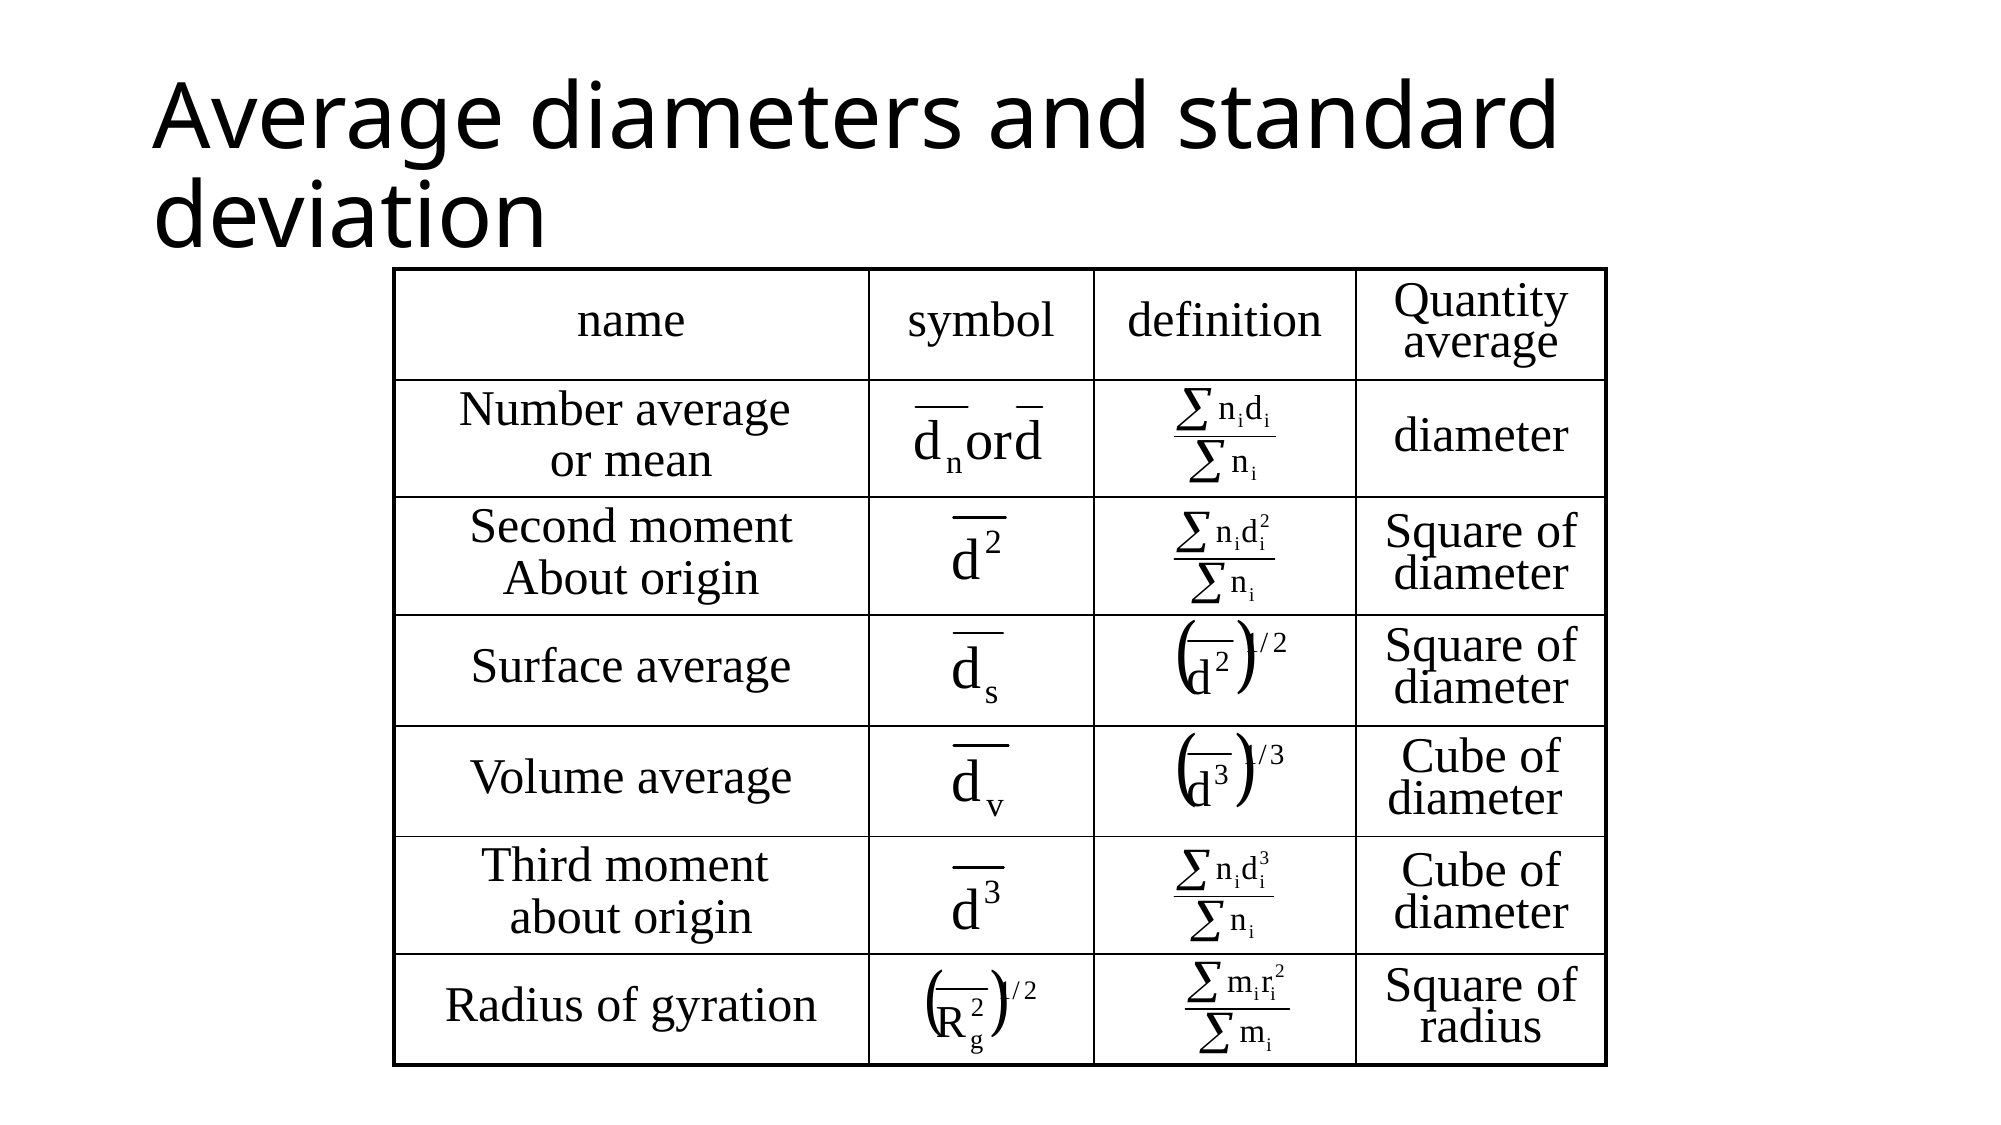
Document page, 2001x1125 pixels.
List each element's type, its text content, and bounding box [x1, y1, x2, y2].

table_cell [870, 955, 1093, 1063]
table_cell Square of radius [1357, 955, 1604, 1063]
table_cell Volume average [396, 727, 868, 836]
table_cell Square of diameter [1357, 616, 1604, 725]
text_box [906, 393, 1057, 483]
table_cell [1095, 381, 1355, 496]
table_cell [1095, 616, 1355, 725]
table_cell [870, 381, 1093, 496]
table_cell diameter [1357, 381, 1604, 496]
table_cell [870, 498, 1093, 614]
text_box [1168, 506, 1282, 612]
table_cell Cube of diameter [1357, 837, 1604, 953]
table_cell [870, 616, 1093, 725]
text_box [1179, 956, 1296, 1062]
table_cell [870, 727, 1093, 836]
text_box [918, 969, 1044, 1064]
table_header symbol [870, 271, 1093, 379]
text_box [943, 731, 1019, 832]
table_cell [1095, 955, 1355, 1063]
table_cell [870, 837, 1093, 953]
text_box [943, 856, 1017, 944]
table_header name [396, 271, 868, 379]
table_cell Square of diameter [1357, 498, 1604, 614]
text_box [943, 506, 1017, 594]
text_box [943, 618, 1014, 719]
table_cell Third moment about origin [396, 837, 868, 953]
table_cell [1095, 727, 1355, 836]
table_cell Cube of diameter [1357, 727, 1604, 836]
table_cell [1095, 498, 1355, 614]
table_cell Second moment About origin [396, 498, 868, 614]
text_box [1168, 843, 1282, 949]
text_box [1168, 731, 1294, 828]
table_cell [1095, 837, 1355, 953]
table_header Quantity average [1357, 271, 1604, 379]
table_cell Number average or mean [396, 381, 868, 496]
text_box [1168, 618, 1298, 716]
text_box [1168, 381, 1282, 492]
table_header definition [1095, 271, 1355, 379]
title Average diameters and standard deviation [137, 59, 1863, 278]
table_cell Radius of gyration [396, 955, 868, 1063]
table_cell Surface average [396, 616, 868, 725]
